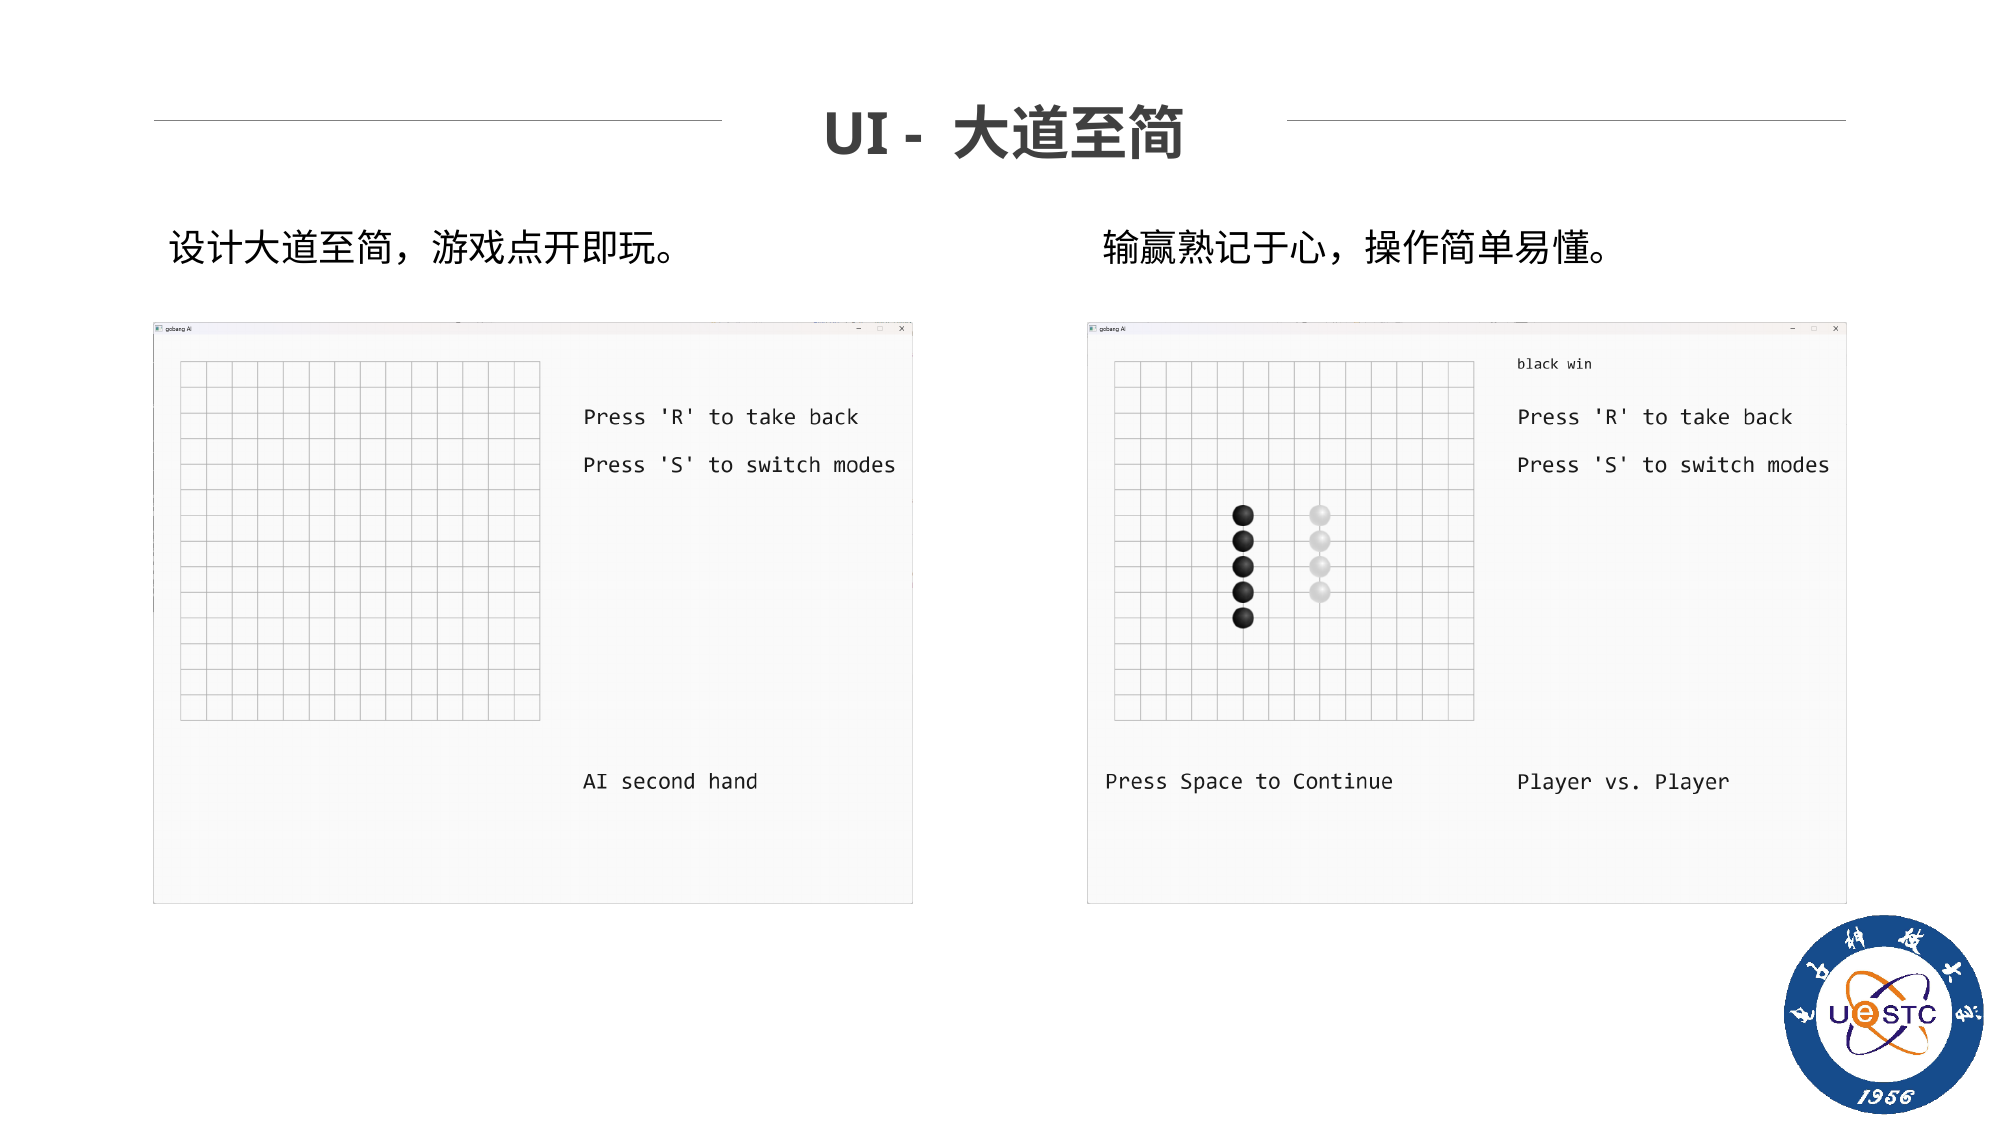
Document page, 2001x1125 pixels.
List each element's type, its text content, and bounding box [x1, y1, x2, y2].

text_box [153, 74, 1847, 171]
picture [153, 322, 913, 904]
picture [1087, 322, 1997, 1125]
text_box 设计大道至简，游戏点开即玩。 [153, 216, 697, 276]
text_box 输赢熟记于心，操作简单易懂。 [1087, 216, 1774, 276]
